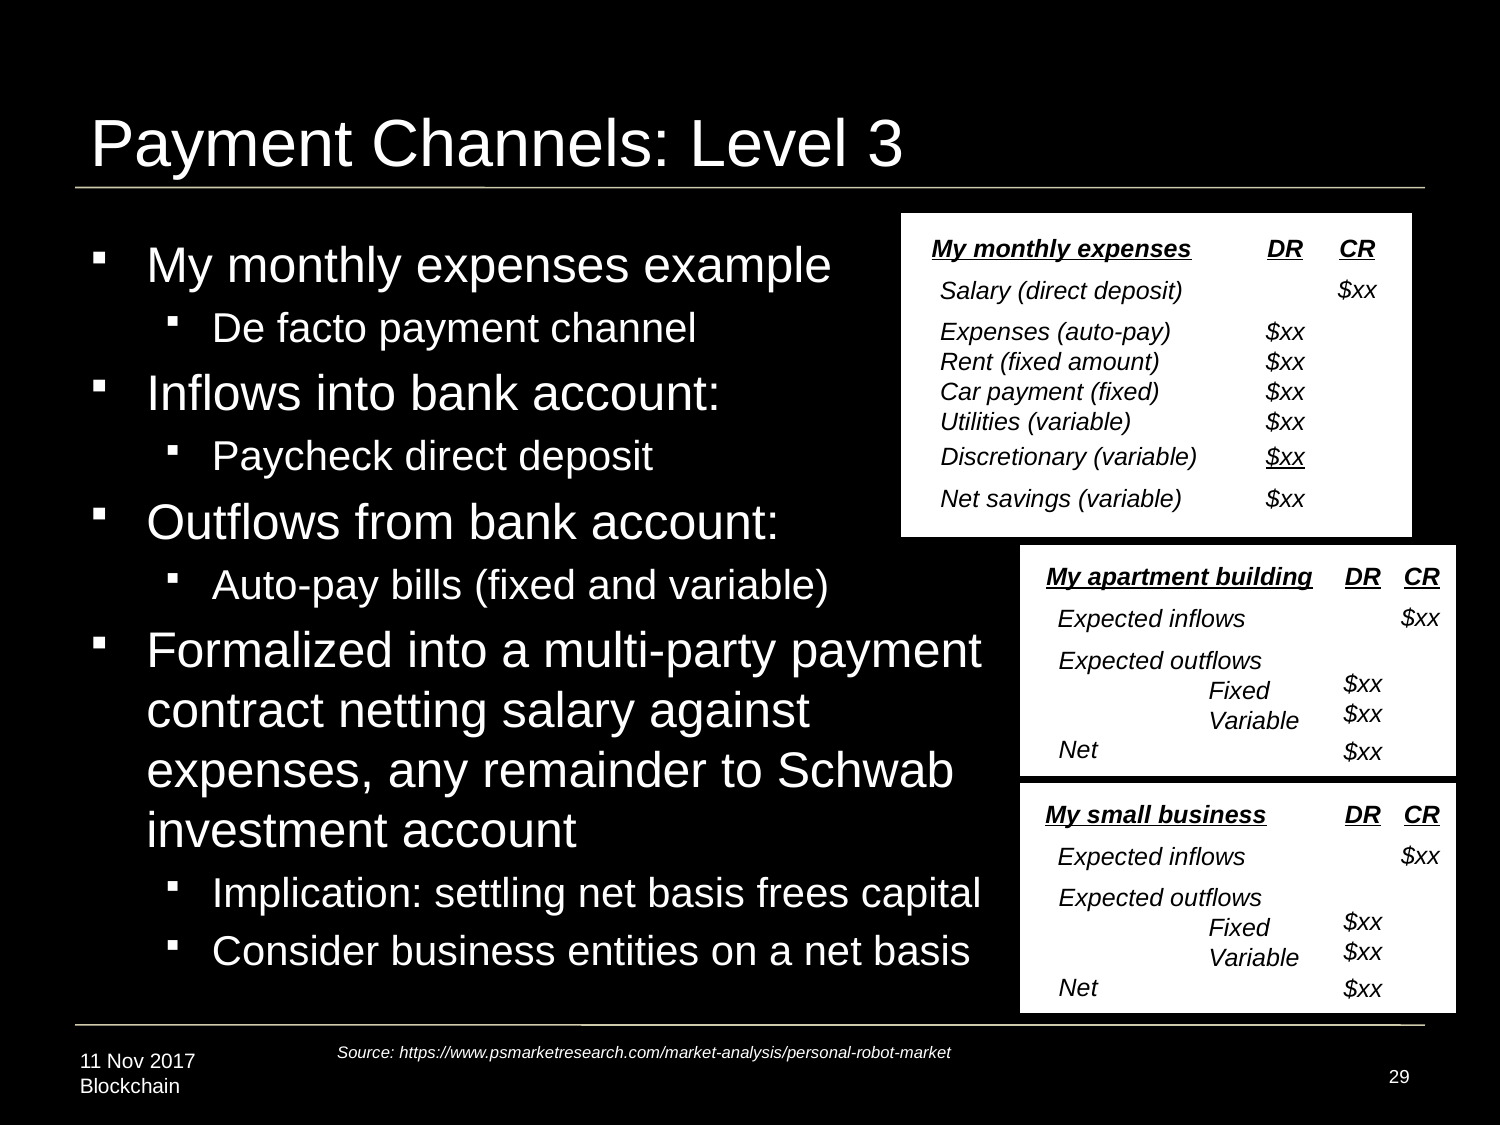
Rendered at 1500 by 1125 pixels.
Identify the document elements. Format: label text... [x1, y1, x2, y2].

text_box CR [1324, 224, 1391, 265]
text_box $xx [1251, 433, 1320, 479]
text_box DR [1252, 224, 1319, 270]
title Payment Channels: Level 3 [75, 45, 1425, 188]
text_box Discretionary (variable) [925, 433, 1213, 479]
text_box $xx $xx $xx $xx [1251, 308, 1320, 433]
text_box My monthly expenses [916, 224, 1207, 270]
slide_number 28 [862, 1037, 1425, 1103]
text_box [1019, 544, 1458, 777]
text_box Salary (direct deposit) [925, 267, 1199, 312]
text_box $xx [1251, 479, 1320, 520]
text_box [899, 212, 1413, 538]
text_box Net savings (variable) [925, 474, 1198, 520]
text_box $xx [1323, 265, 1392, 311]
text_box Expenses (auto-pay) Rent (fixed amount) Car payment (fixed) Utilities (variable) [925, 308, 1187, 433]
list My monthly expenses example De facto payment channel Inflows into bank account: Paycheck direct deposit Outflows from bank account: Auto-pay bills (fixed and variable) Formalized into a multi-party payment contract netting salary against expenses, any remainder to Schwab investment account Implication: settling net basis frees capital Consider business entities on a net basis [75, 224, 1013, 938]
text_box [1019, 781, 1458, 1015]
text_box Source: https://www.psmarketresearch.com/market-analysis/personal-robot-market [322, 1038, 1335, 1088]
